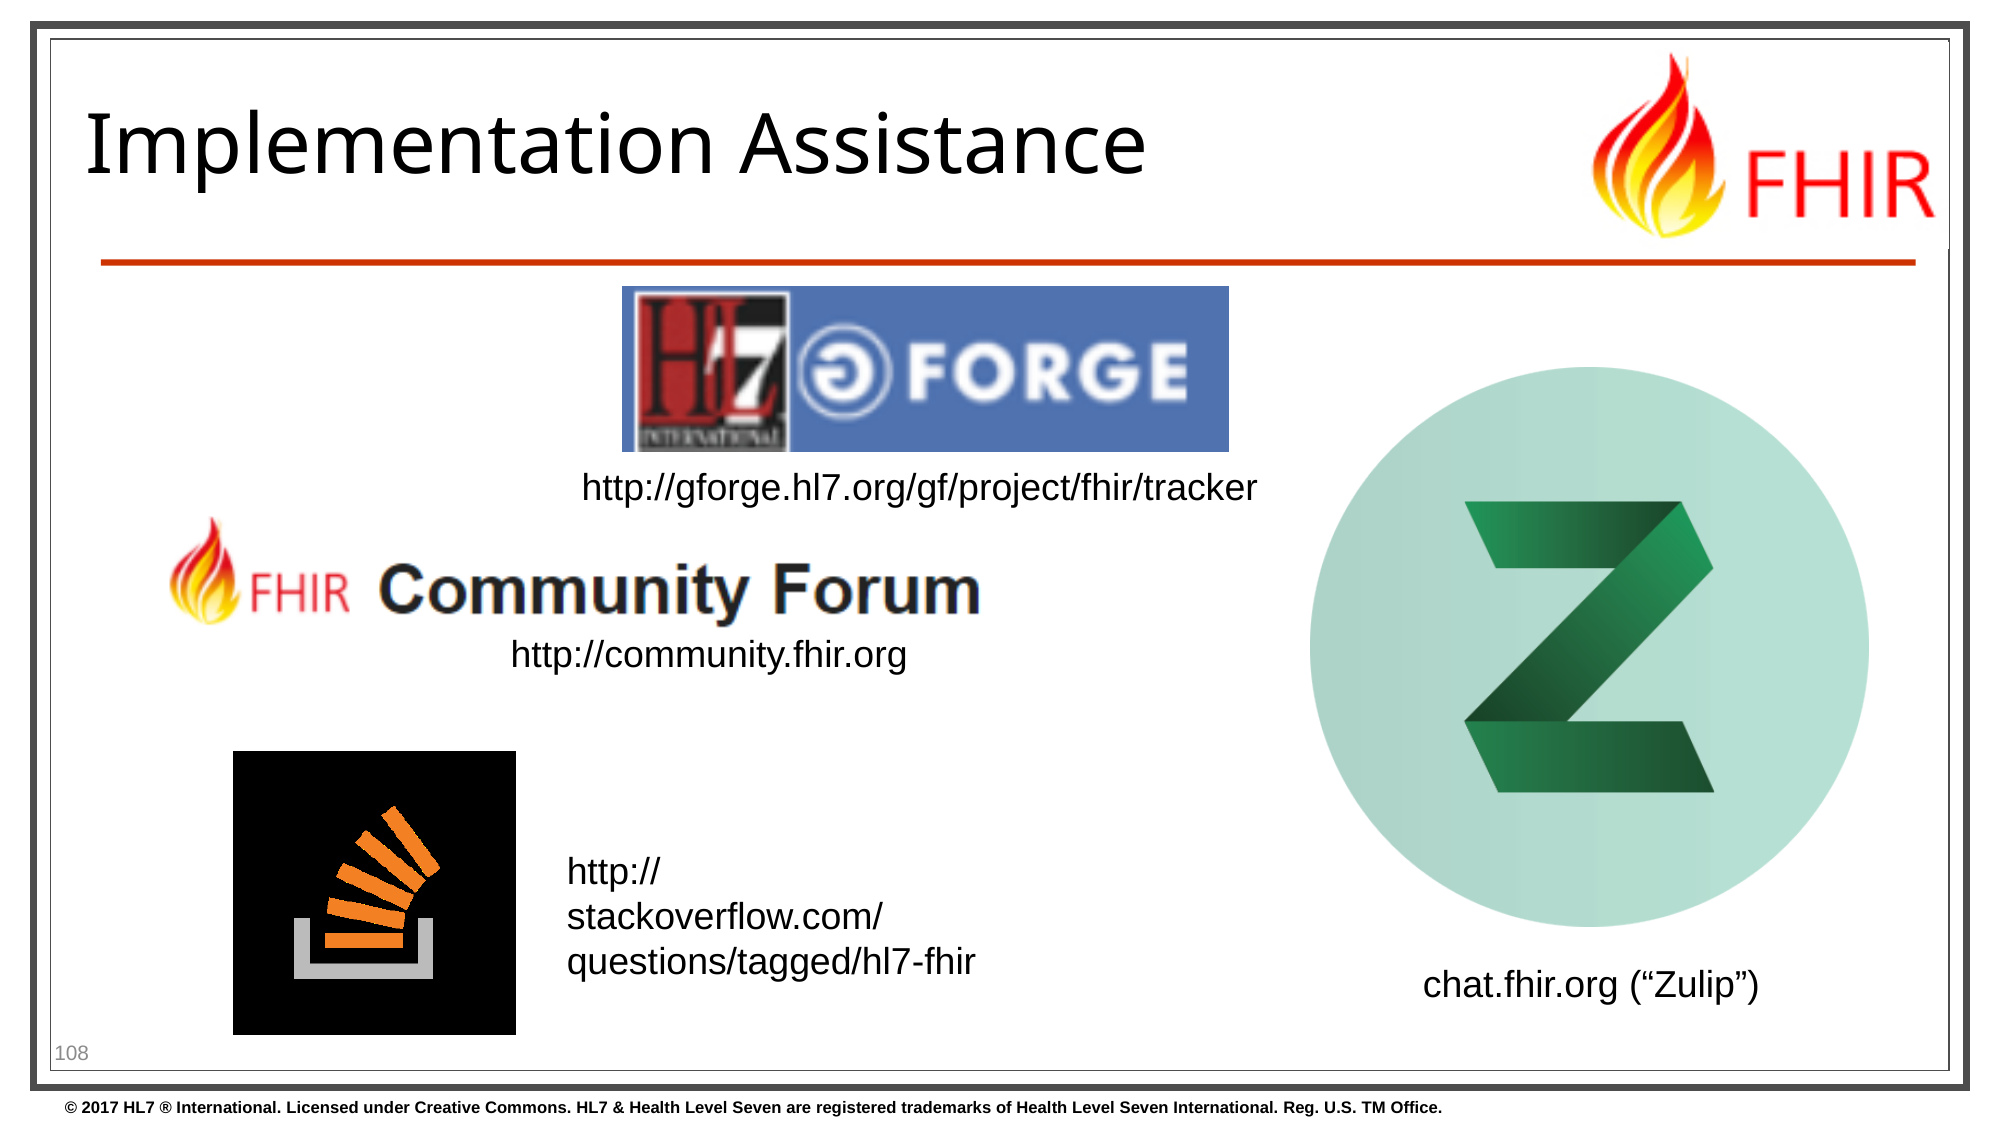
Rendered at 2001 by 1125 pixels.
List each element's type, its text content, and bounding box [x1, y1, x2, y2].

text_box http://community.fhir.org [495, 641, 992, 683]
text_box 108 [39, 1034, 197, 1071]
picture [621, 286, 1229, 453]
text_box http://gforge.hl7.org/gf/project/fhir/tracker [566, 455, 1304, 515]
text_box chat.fhir.org (“Zulip”) [1408, 952, 1855, 1012]
title Implementation Assistance [70, 54, 1504, 244]
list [233, 751, 516, 1035]
picture [1578, 42, 1949, 249]
picture [1309, 367, 1869, 927]
picture [163, 516, 993, 634]
text_box http://stackoverflow.com/questions/tagged/hl7-fhir [552, 839, 1011, 990]
